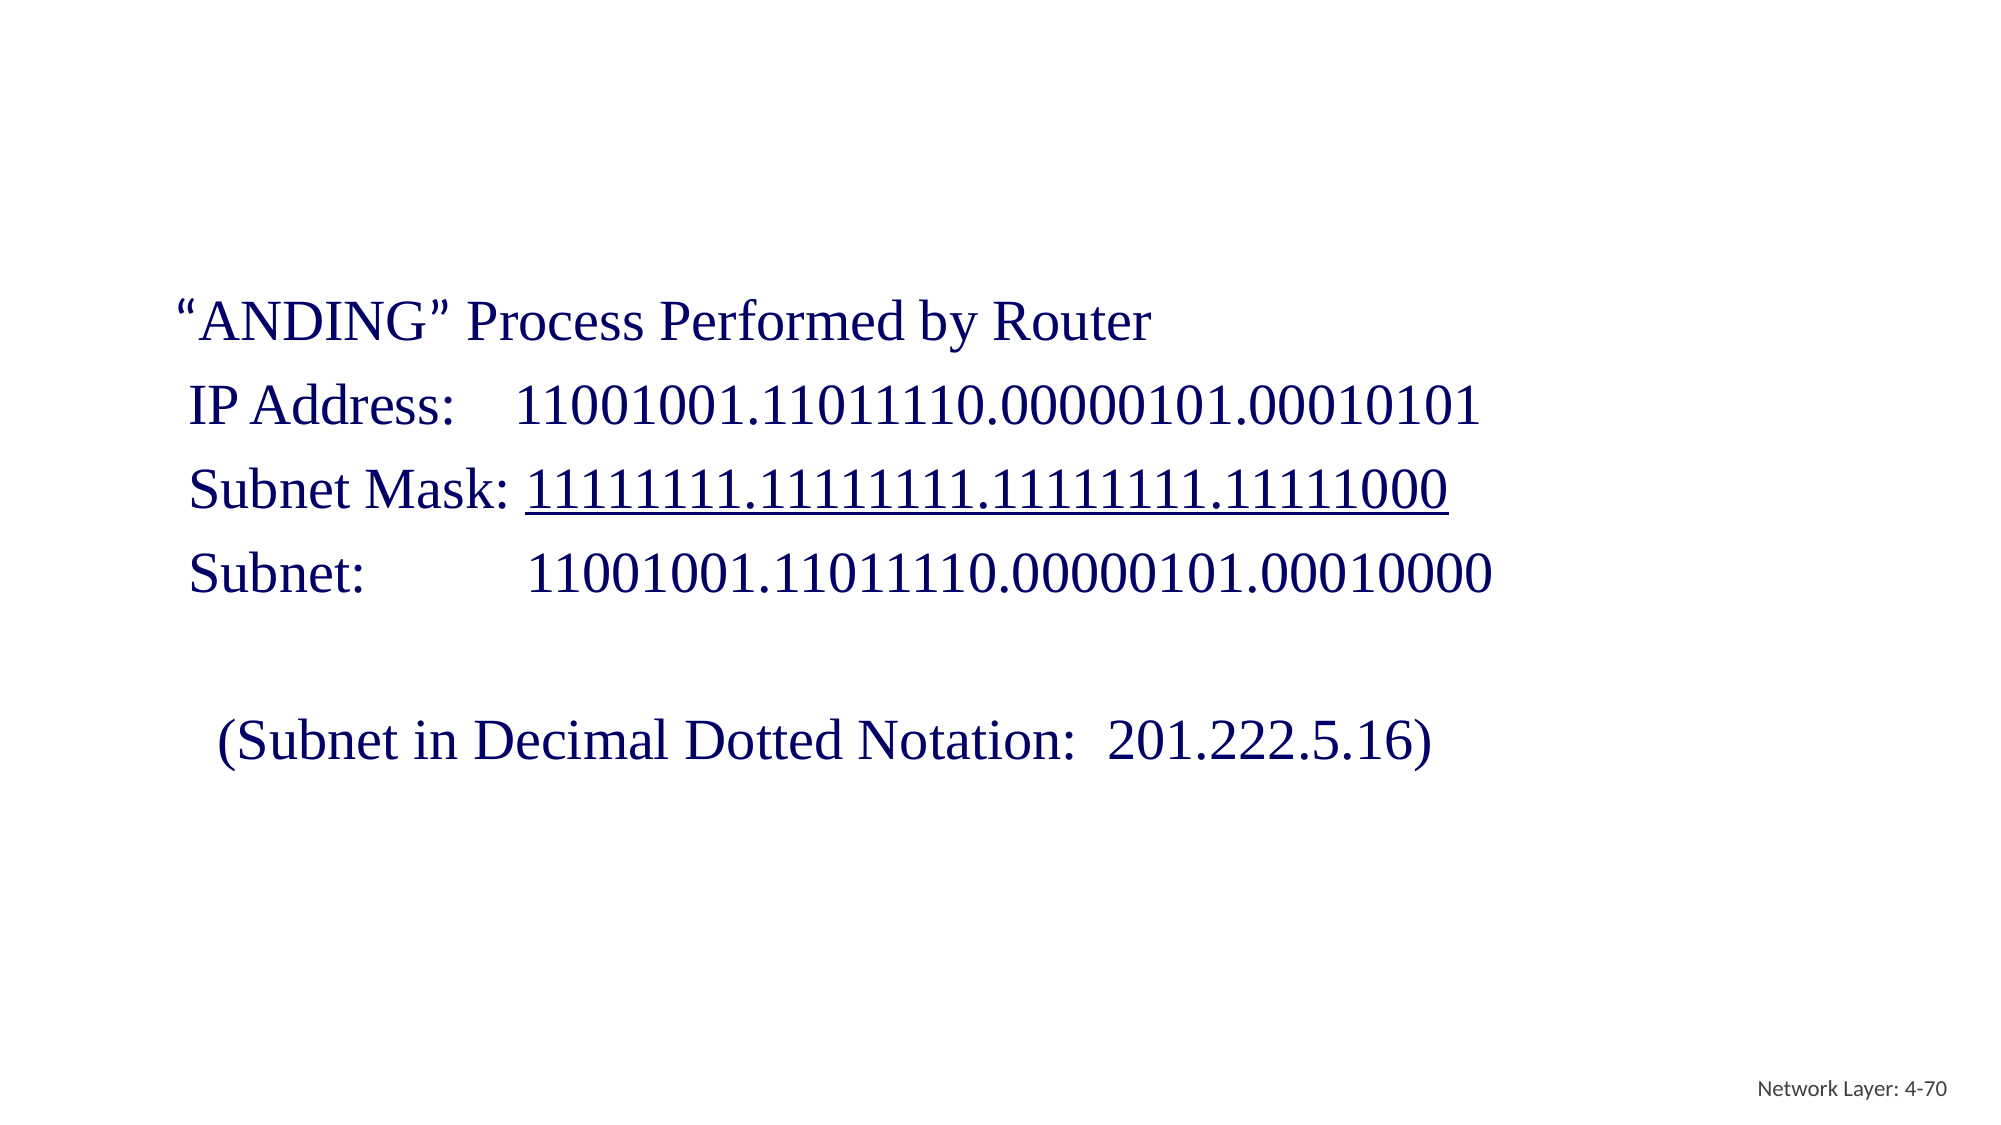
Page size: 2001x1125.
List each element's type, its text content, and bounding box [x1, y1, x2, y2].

slide_number Network Layer: 4-70 [1512, 1056, 1963, 1117]
list “ANDING” Process Performed by Router IP Address: 11001001.11011110.00000101.00010101 Subnet Mask: 11111111.11111111.11111111.11111000 Subnet: 11001001.11011110.00000101.00010000 (Subnet in Decimal Dotted Notation: 201.222.5.16) [137, 282, 1863, 997]
